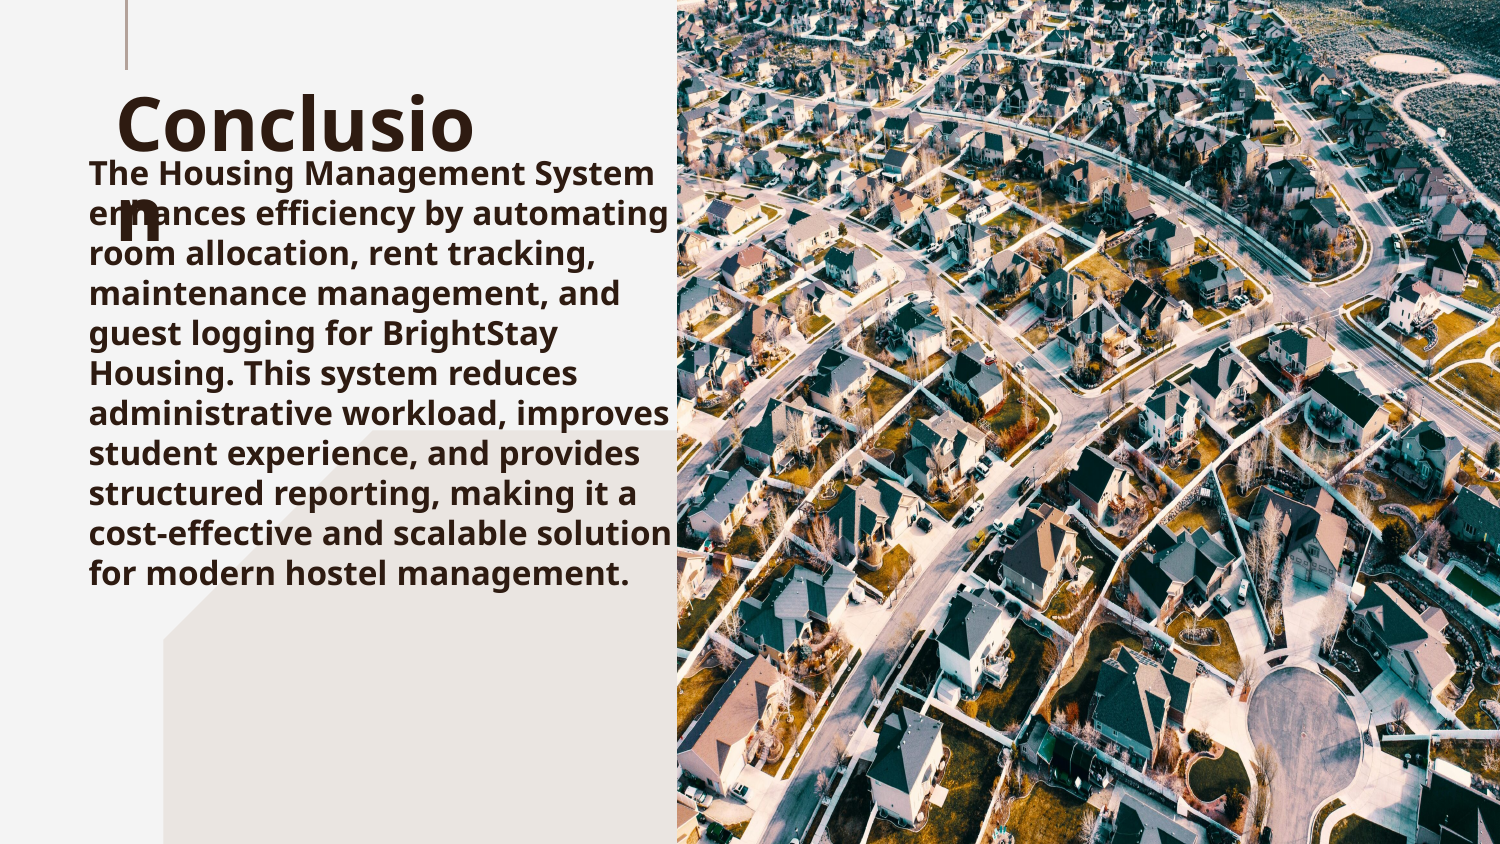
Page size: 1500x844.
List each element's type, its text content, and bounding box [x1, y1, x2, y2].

title Conclusion [100, 61, 520, 217]
title The Housing Management System enhances efficiency by automating room allocation, rent tracking, maintenance management, and guest logging for BrightStay Housing. This system reduces administrative workload, improves student experience, and provides structured reporting, making it a cost-effective and scalable solution for modern hostel management. [73, 220, 672, 607]
picture [677, 0, 1500, 844]
